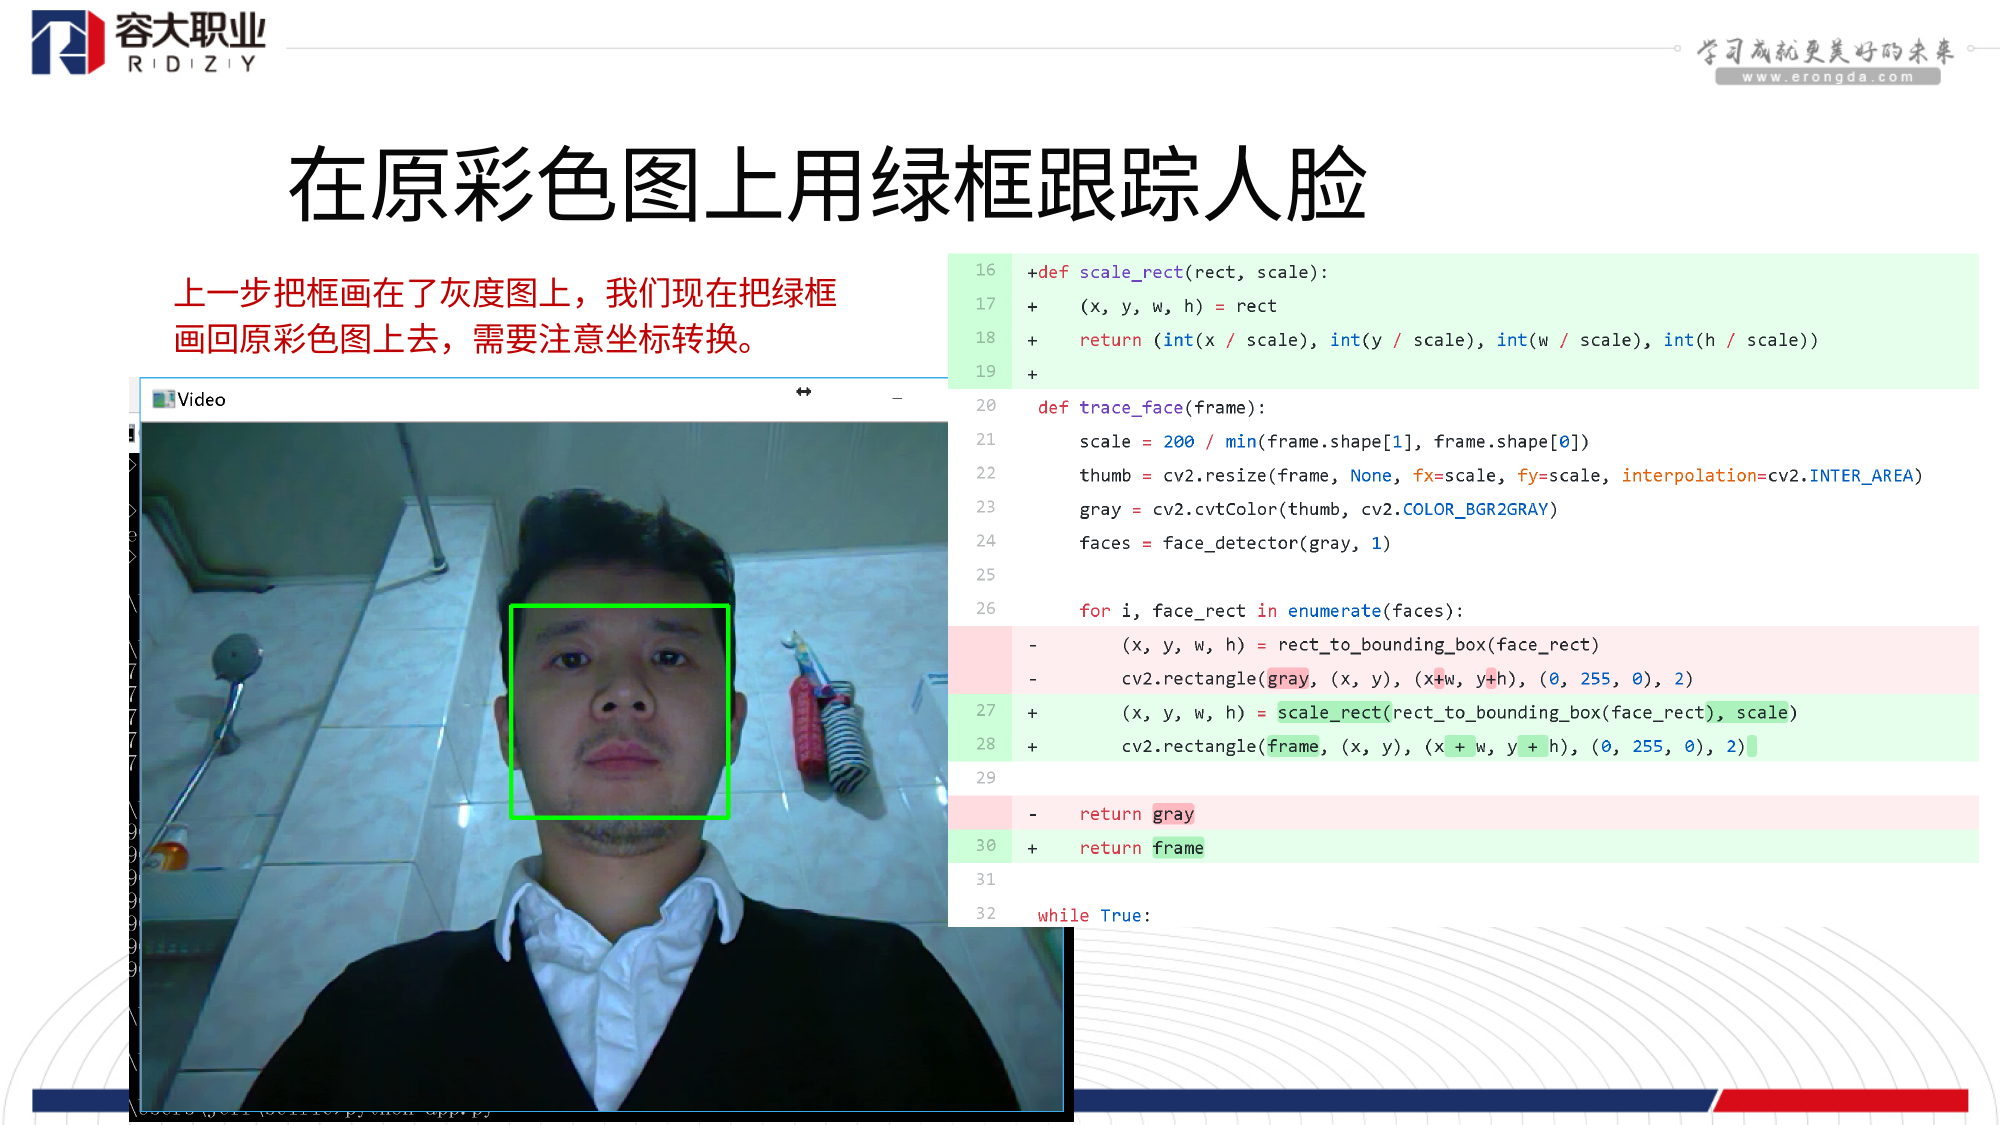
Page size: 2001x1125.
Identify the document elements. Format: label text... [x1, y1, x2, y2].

text_box 在原彩色图上用绿框跟踪人脸 [271, 124, 1415, 339]
text_box 上一步把框画在了灰度图上，我们现在把绿框 画回原彩色图上去，需要注意坐标转换。 [173, 271, 943, 376]
picture [0, 0, 2001, 1125]
